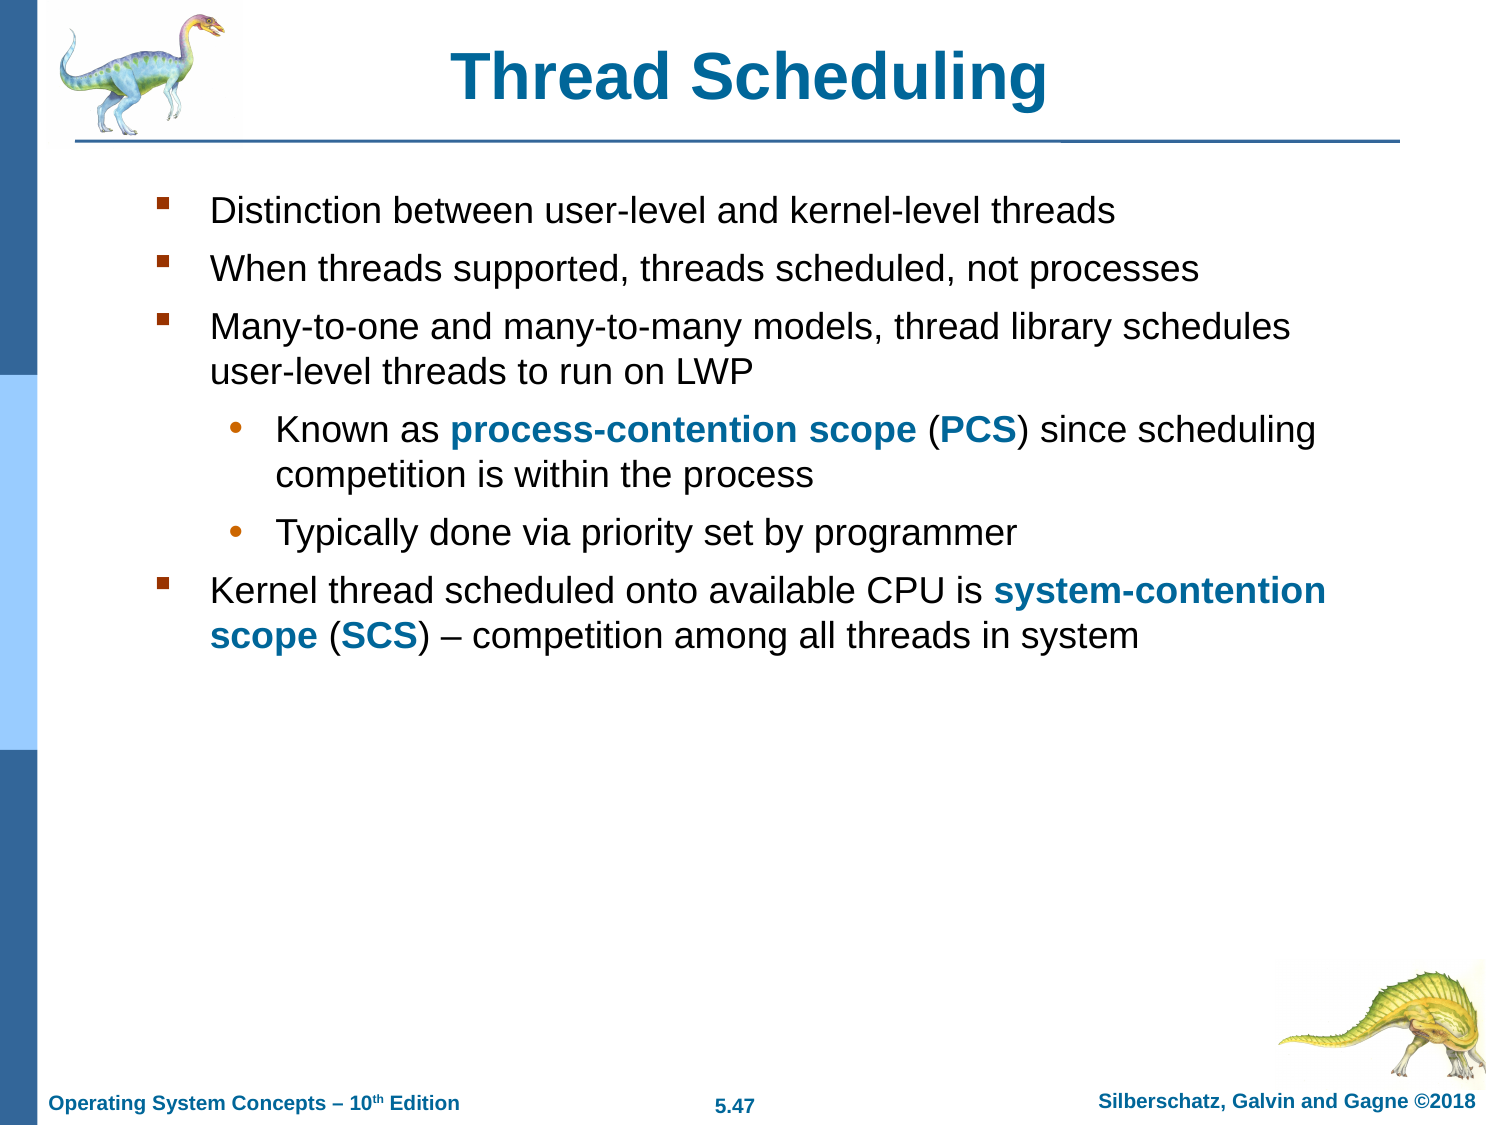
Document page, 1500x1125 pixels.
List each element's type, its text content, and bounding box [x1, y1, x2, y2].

picture [1275, 959, 1486, 1090]
title Thread Scheduling [75, 18, 1425, 121]
picture [46, 0, 243, 149]
list Distinction between user-level and kernel-level threads When threads supported, threads scheduled, not processes Many-to-one and many-to-many models, thread library schedules user-level threads to run on LWP Known as process-contention scope (PCS) since scheduling competition is within the process Typically done via priority set by programmer Kernel thread scheduled onto available CPU is system-contention scope (SCS) – competition among all threads in system [138, 178, 1396, 764]
